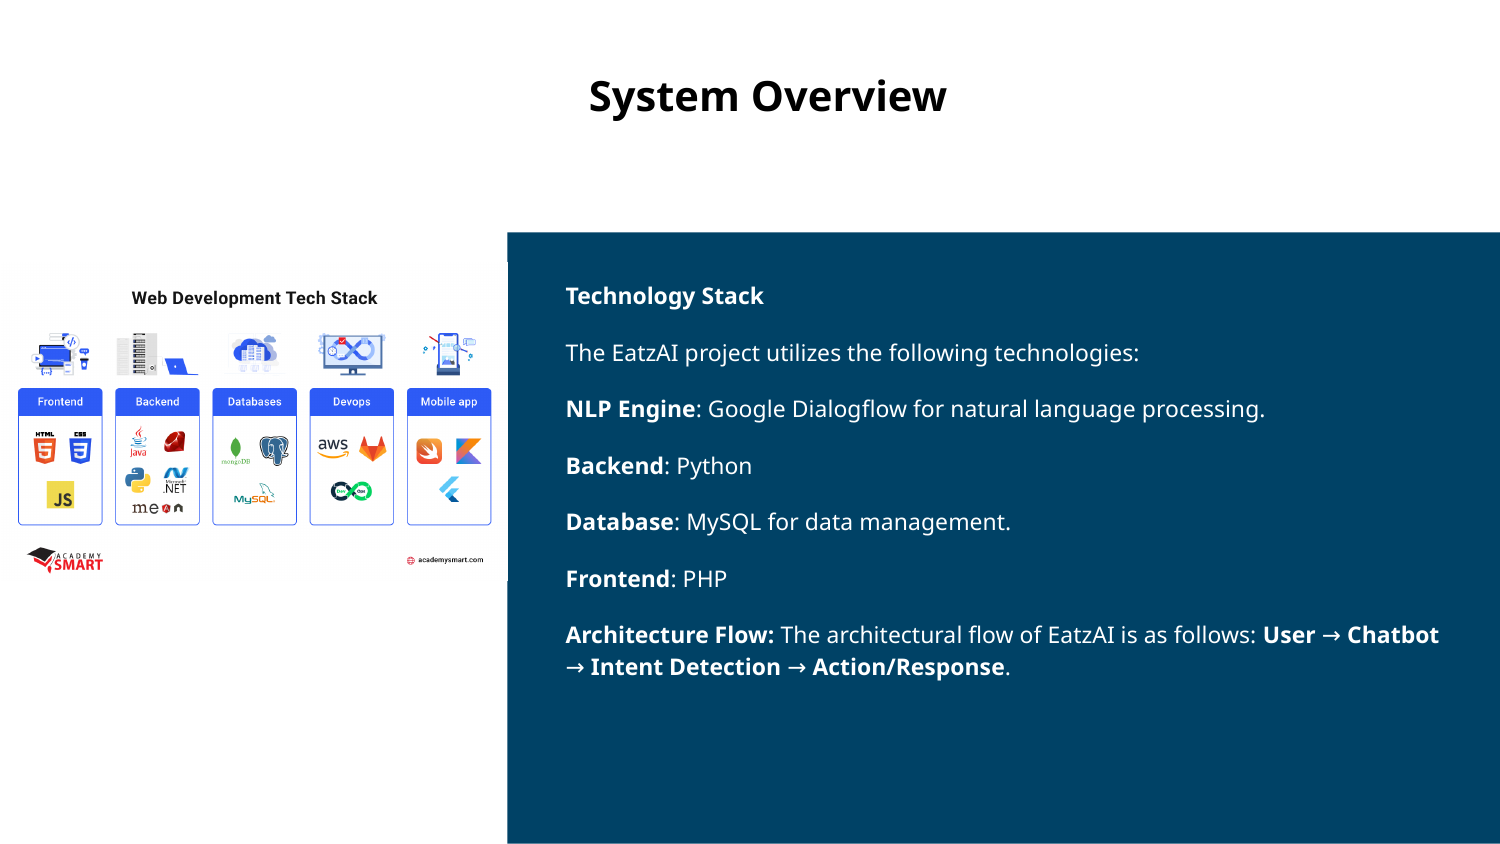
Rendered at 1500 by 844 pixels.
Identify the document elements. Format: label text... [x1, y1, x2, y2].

picture [0, 262, 508, 581]
list Technology Stack The EatzAI project utilizes the following technologies: NLP Engine: Google Dialogflow for natural language processing. Backend: Python Database: MySQL for data management. Frontend: PHP Architecture Flow: The architectural flow of EatzAI is as follows: User → Chatbot → Intent Detection → Action/Response. [550, 262, 1461, 813]
title System Overview [573, 54, 1437, 145]
